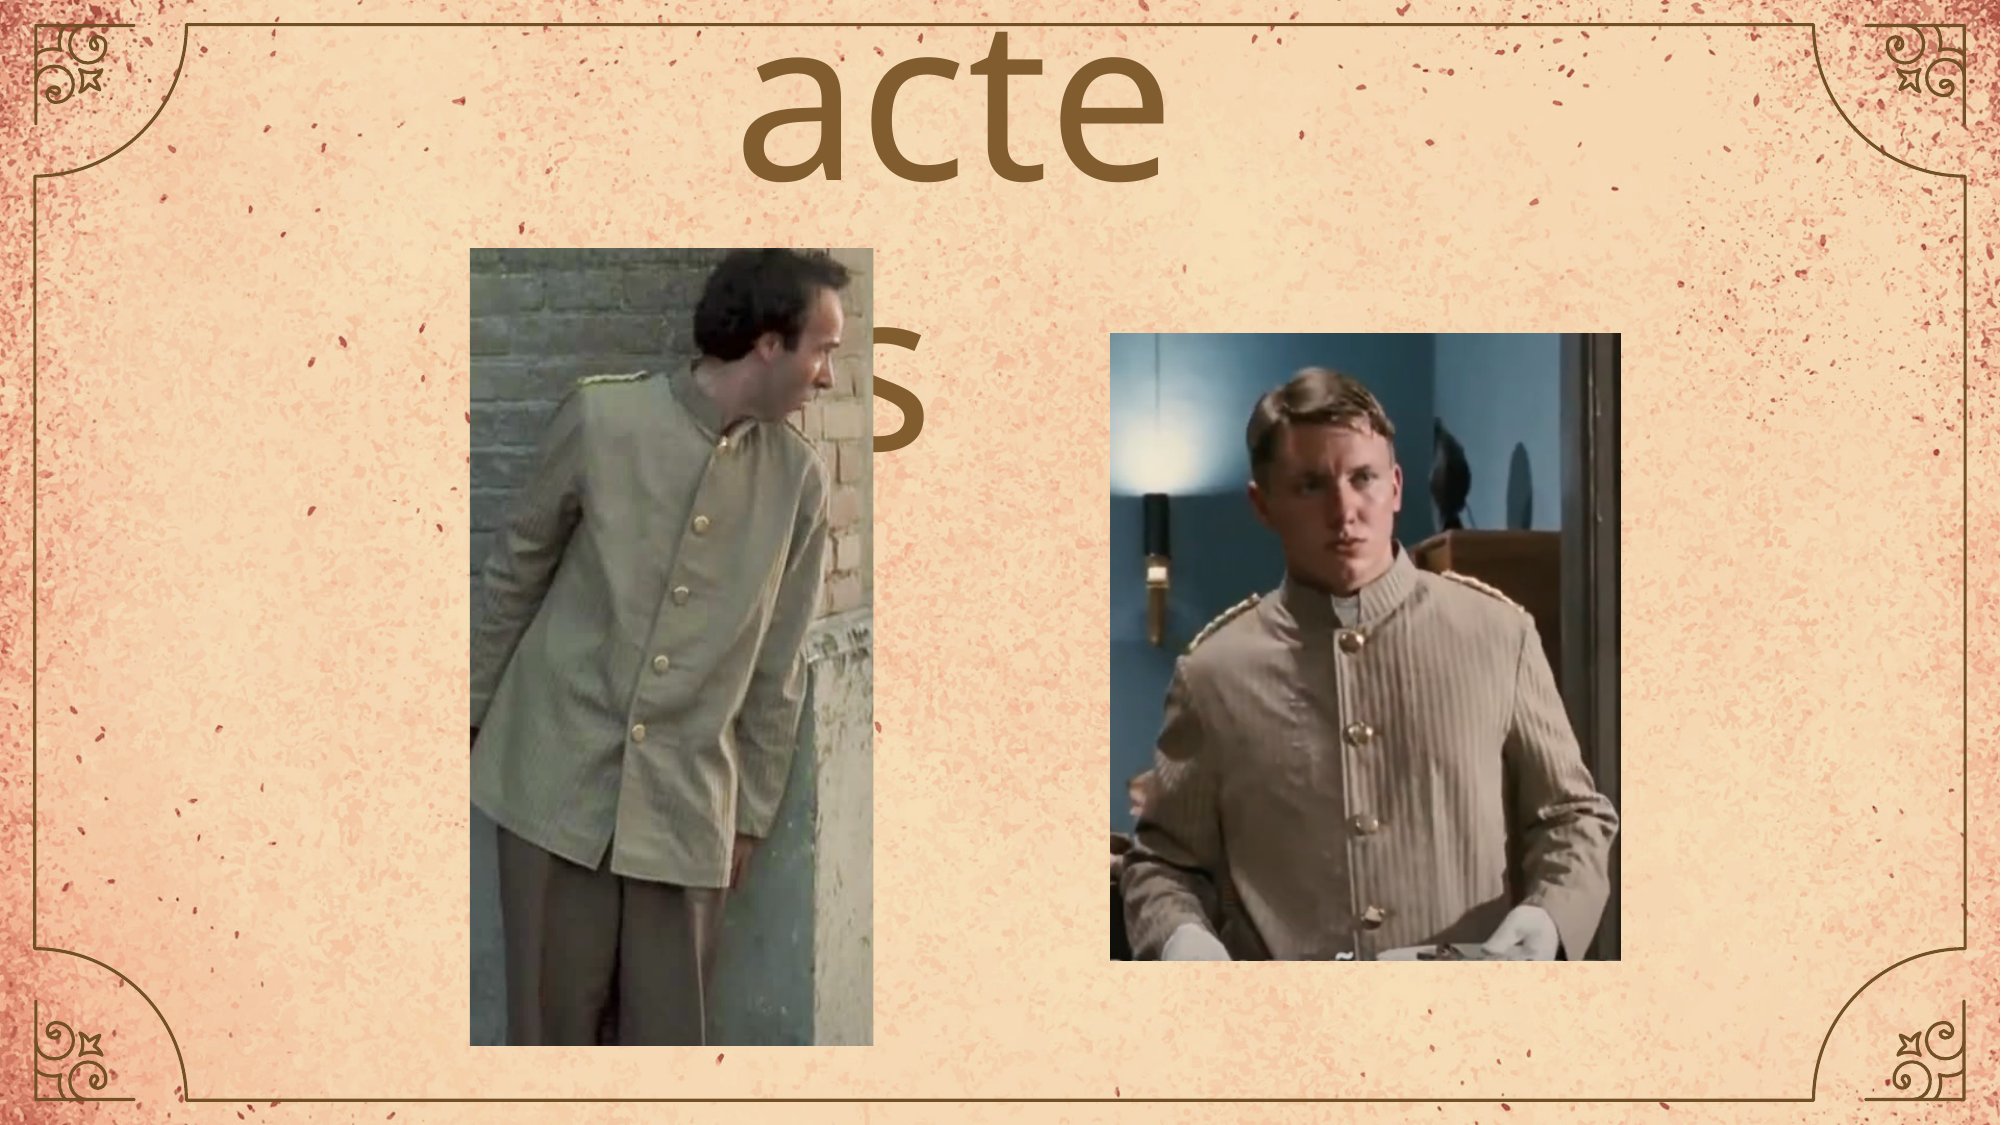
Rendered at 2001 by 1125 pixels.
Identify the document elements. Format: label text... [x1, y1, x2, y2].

picture [0, 0, 2000, 1125]
title Characters [718, 32, 1282, 149]
